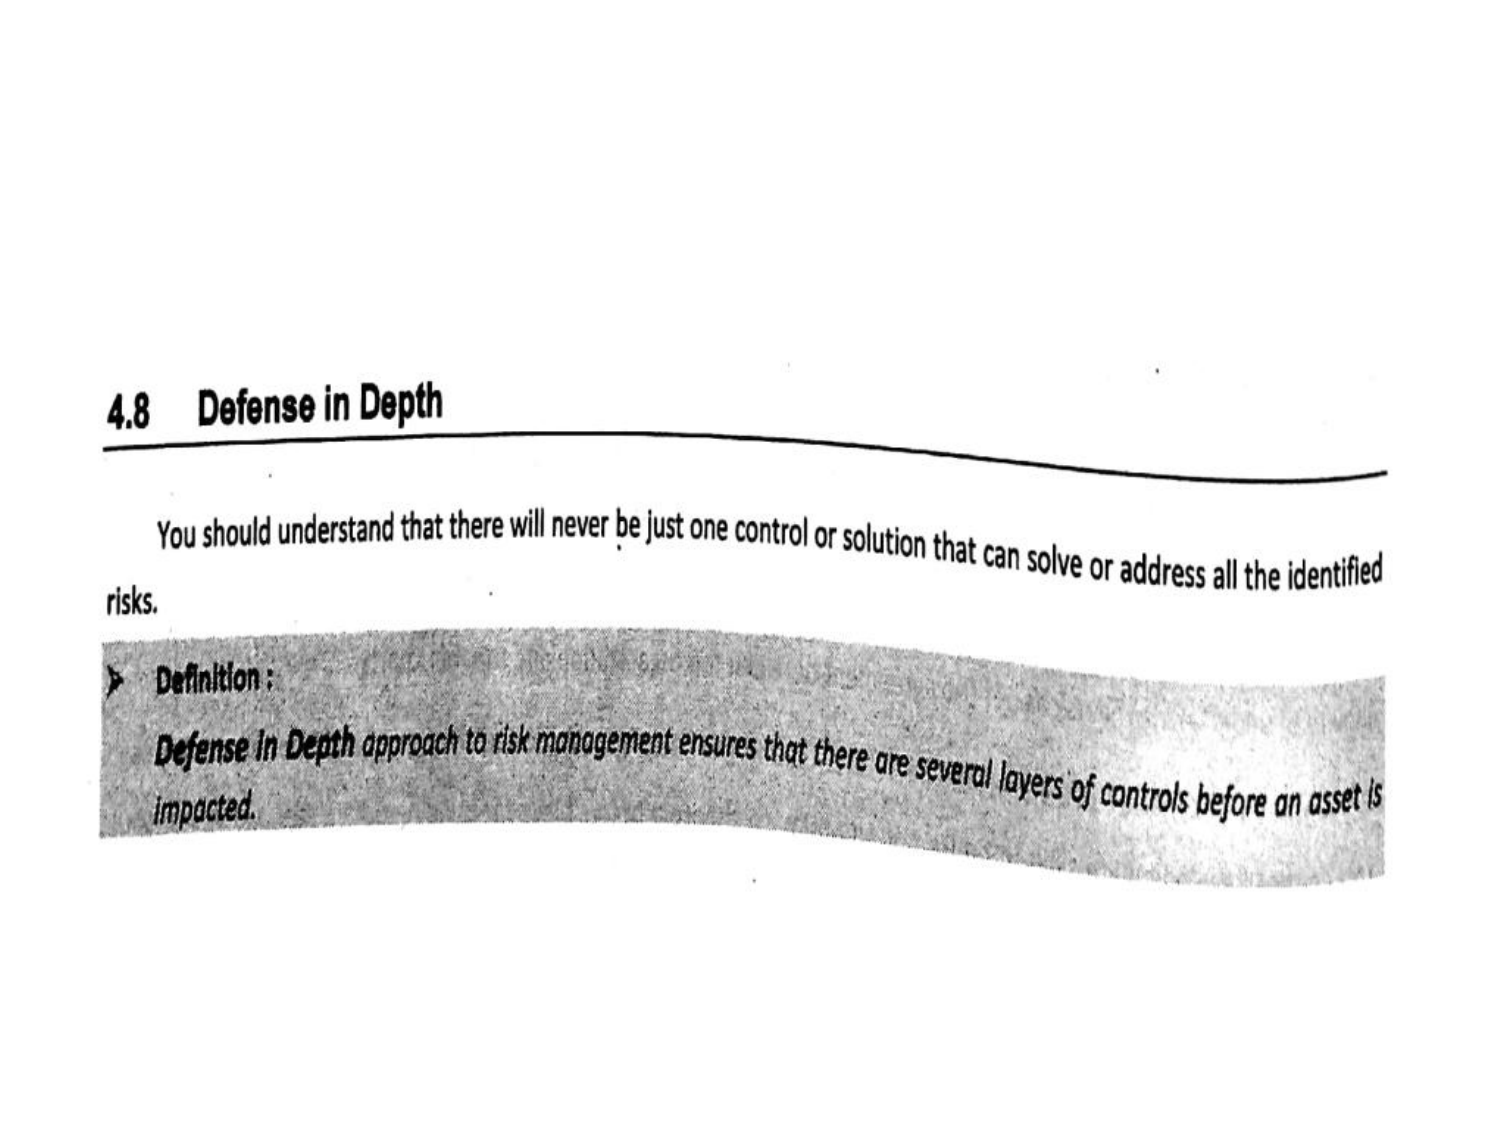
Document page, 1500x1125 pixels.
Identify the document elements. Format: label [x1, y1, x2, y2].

picture [74, 349, 1426, 906]
